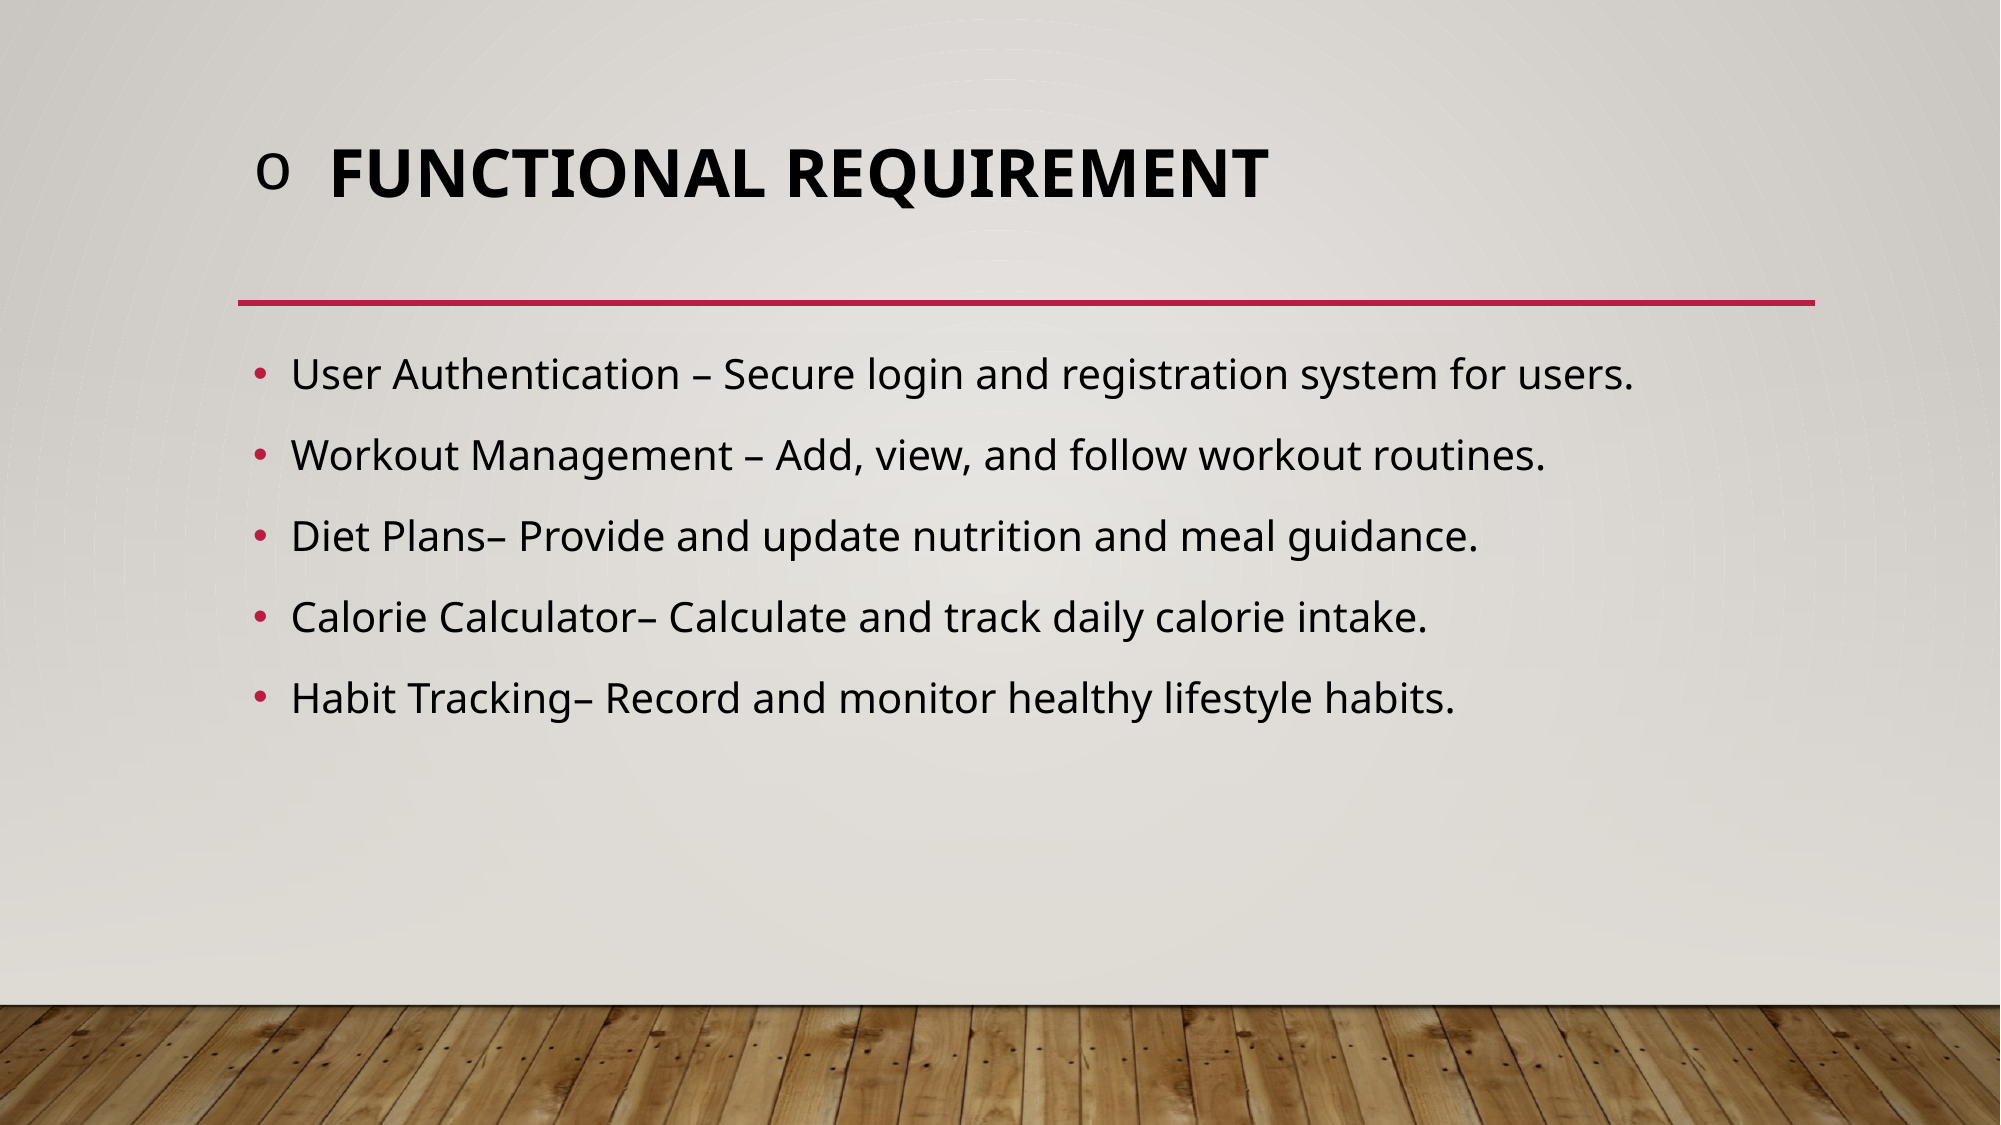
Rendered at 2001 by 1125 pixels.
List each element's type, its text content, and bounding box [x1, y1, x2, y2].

list User Authentication – Secure login and registration system for users. Workout Management – Add, view, and follow workout routines. Diet Plans– Provide and update nutrition and meal guidance. Calorie Calculator– Calculate and track daily calorie intake. Habit Tracking– Record and monitor healthy lifestyle habits. [238, 330, 1814, 897]
picture [0, 1005, 2000, 1125]
title Functional requirement [238, 131, 1814, 305]
